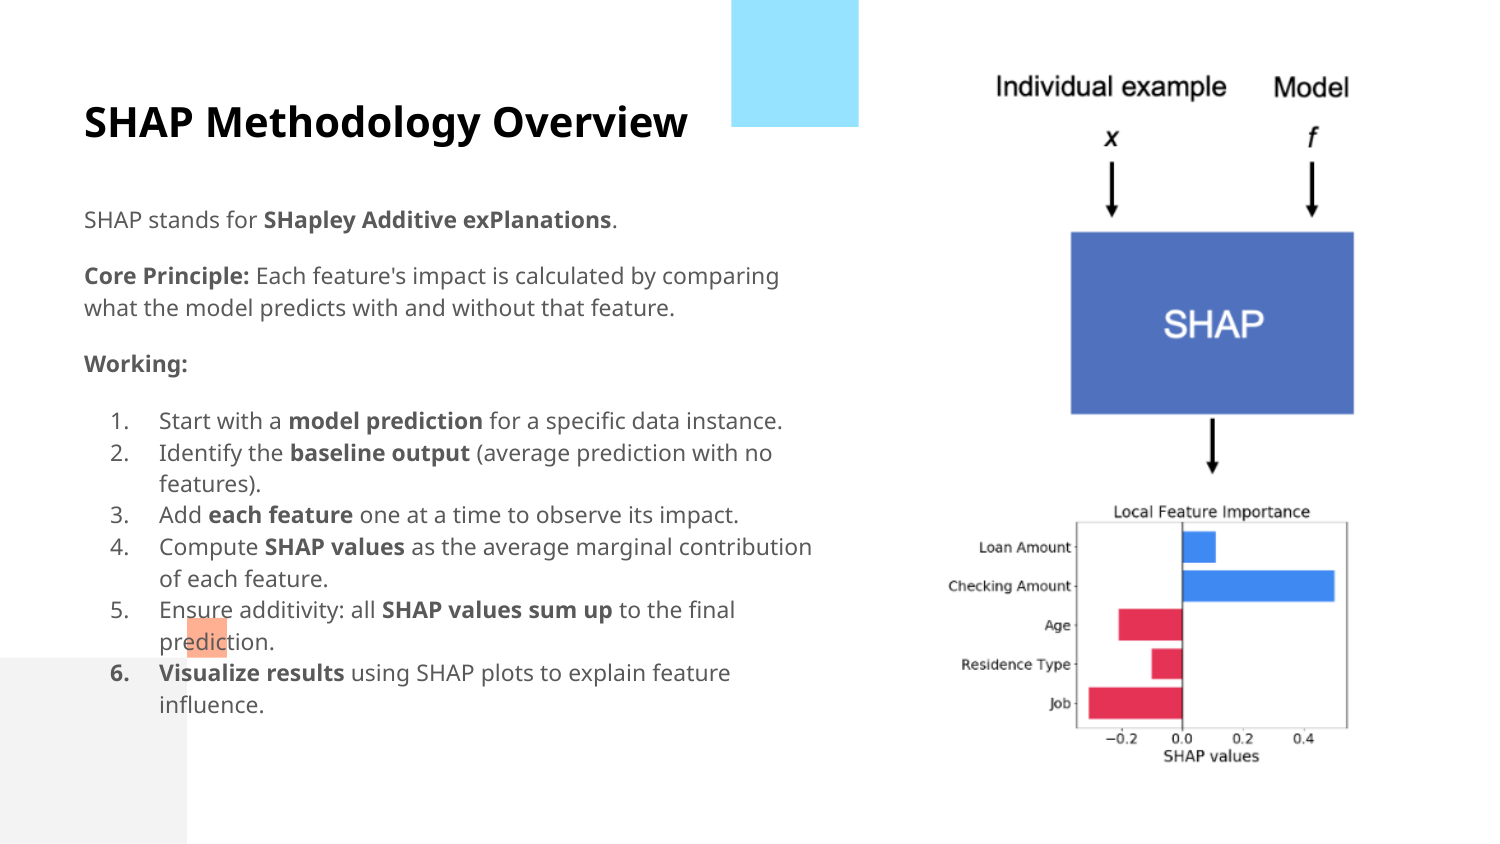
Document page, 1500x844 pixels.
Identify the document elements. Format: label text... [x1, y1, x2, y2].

title SHAP Methodology Overview [69, 80, 835, 171]
picture [942, 24, 1429, 819]
list SHAP stands for SHapley Additive exPlanations. Core Principle: Each feature's impact is calculated by comparing what the model predicts with and without that feature. Working: Start with a model prediction for a specific data instance. Identify the baseline output (average prediction with no features). Add each feature one at a time to observe its impact. Compute SHAP values as the average marginal contribution of each feature. Ensure additivity: all SHAP values sum up to the final prediction. Visualize results using SHAP plots to explain feature influence. [69, 186, 835, 764]
